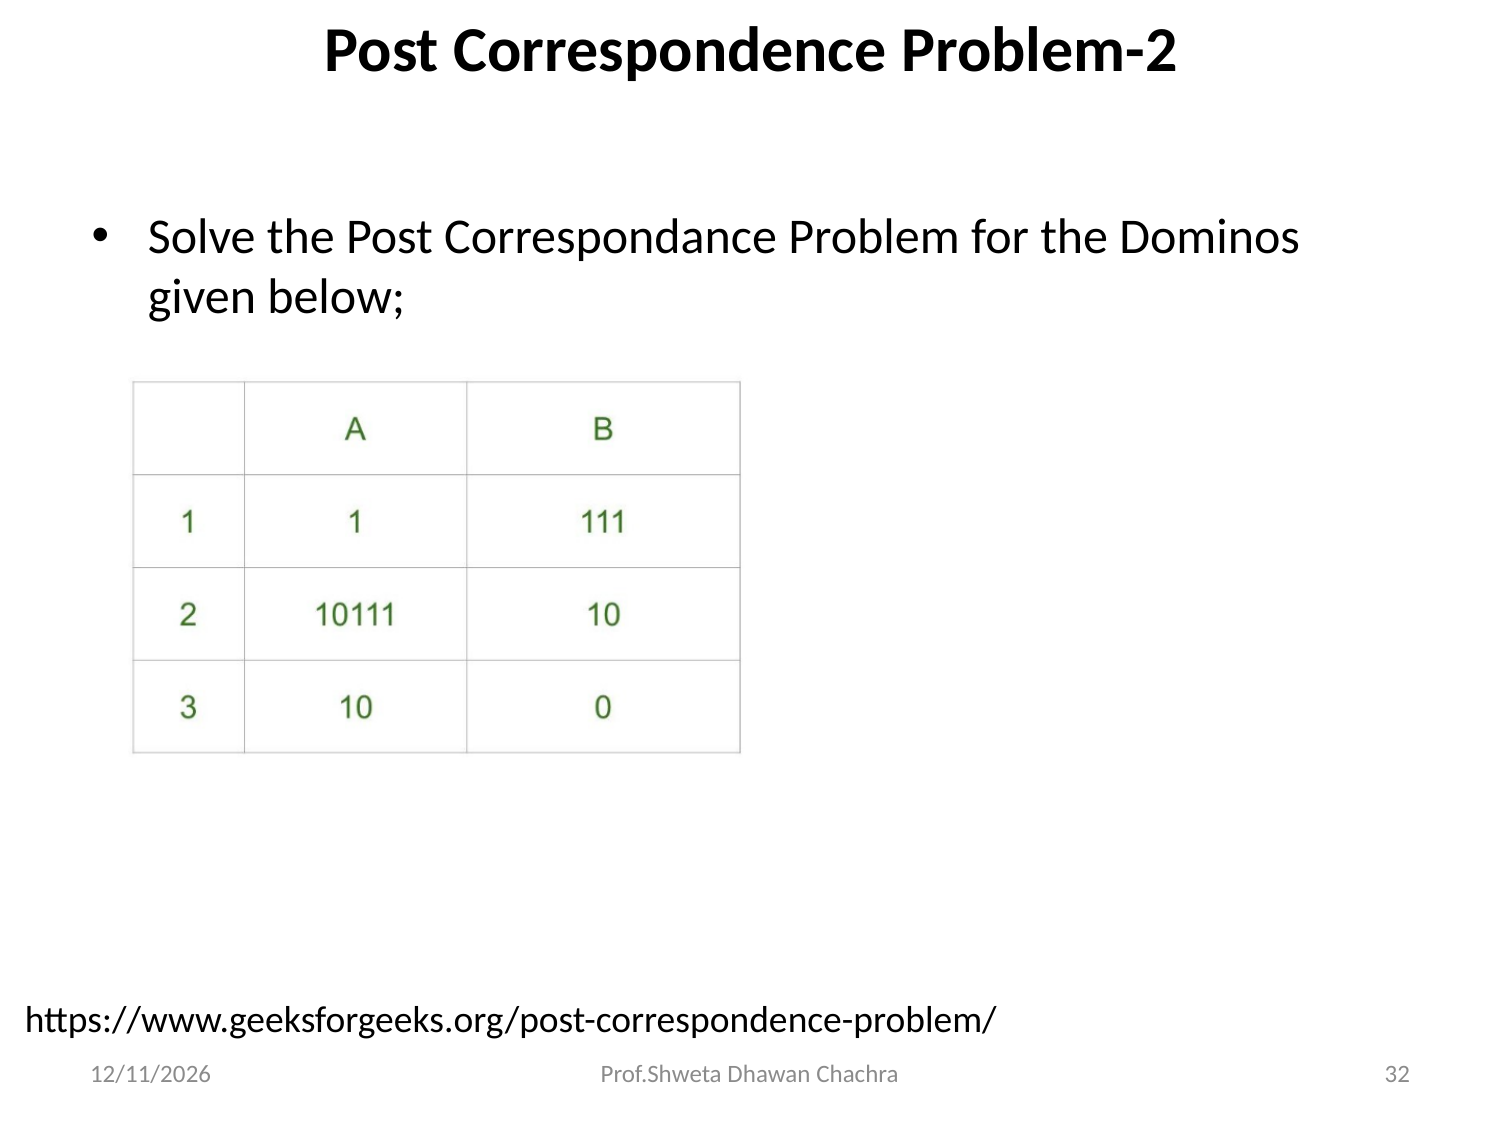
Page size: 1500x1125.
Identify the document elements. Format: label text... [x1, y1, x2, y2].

footer Prof.Shweta Dhawan Chachra [512, 1048, 988, 1103]
slide_number 32 [1074, 1042, 1425, 1103]
title Post Correspondence Problem-2 [76, 0, 1427, 93]
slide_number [75, 1048, 425, 1103]
text_box https://www.geeksforgeeks.org/post-correspondence-problem/ [10, 987, 1013, 1048]
list Solve the Post Correspondance Problem for the Dominos given below; [76, 196, 1427, 939]
picture [123, 373, 751, 759]
